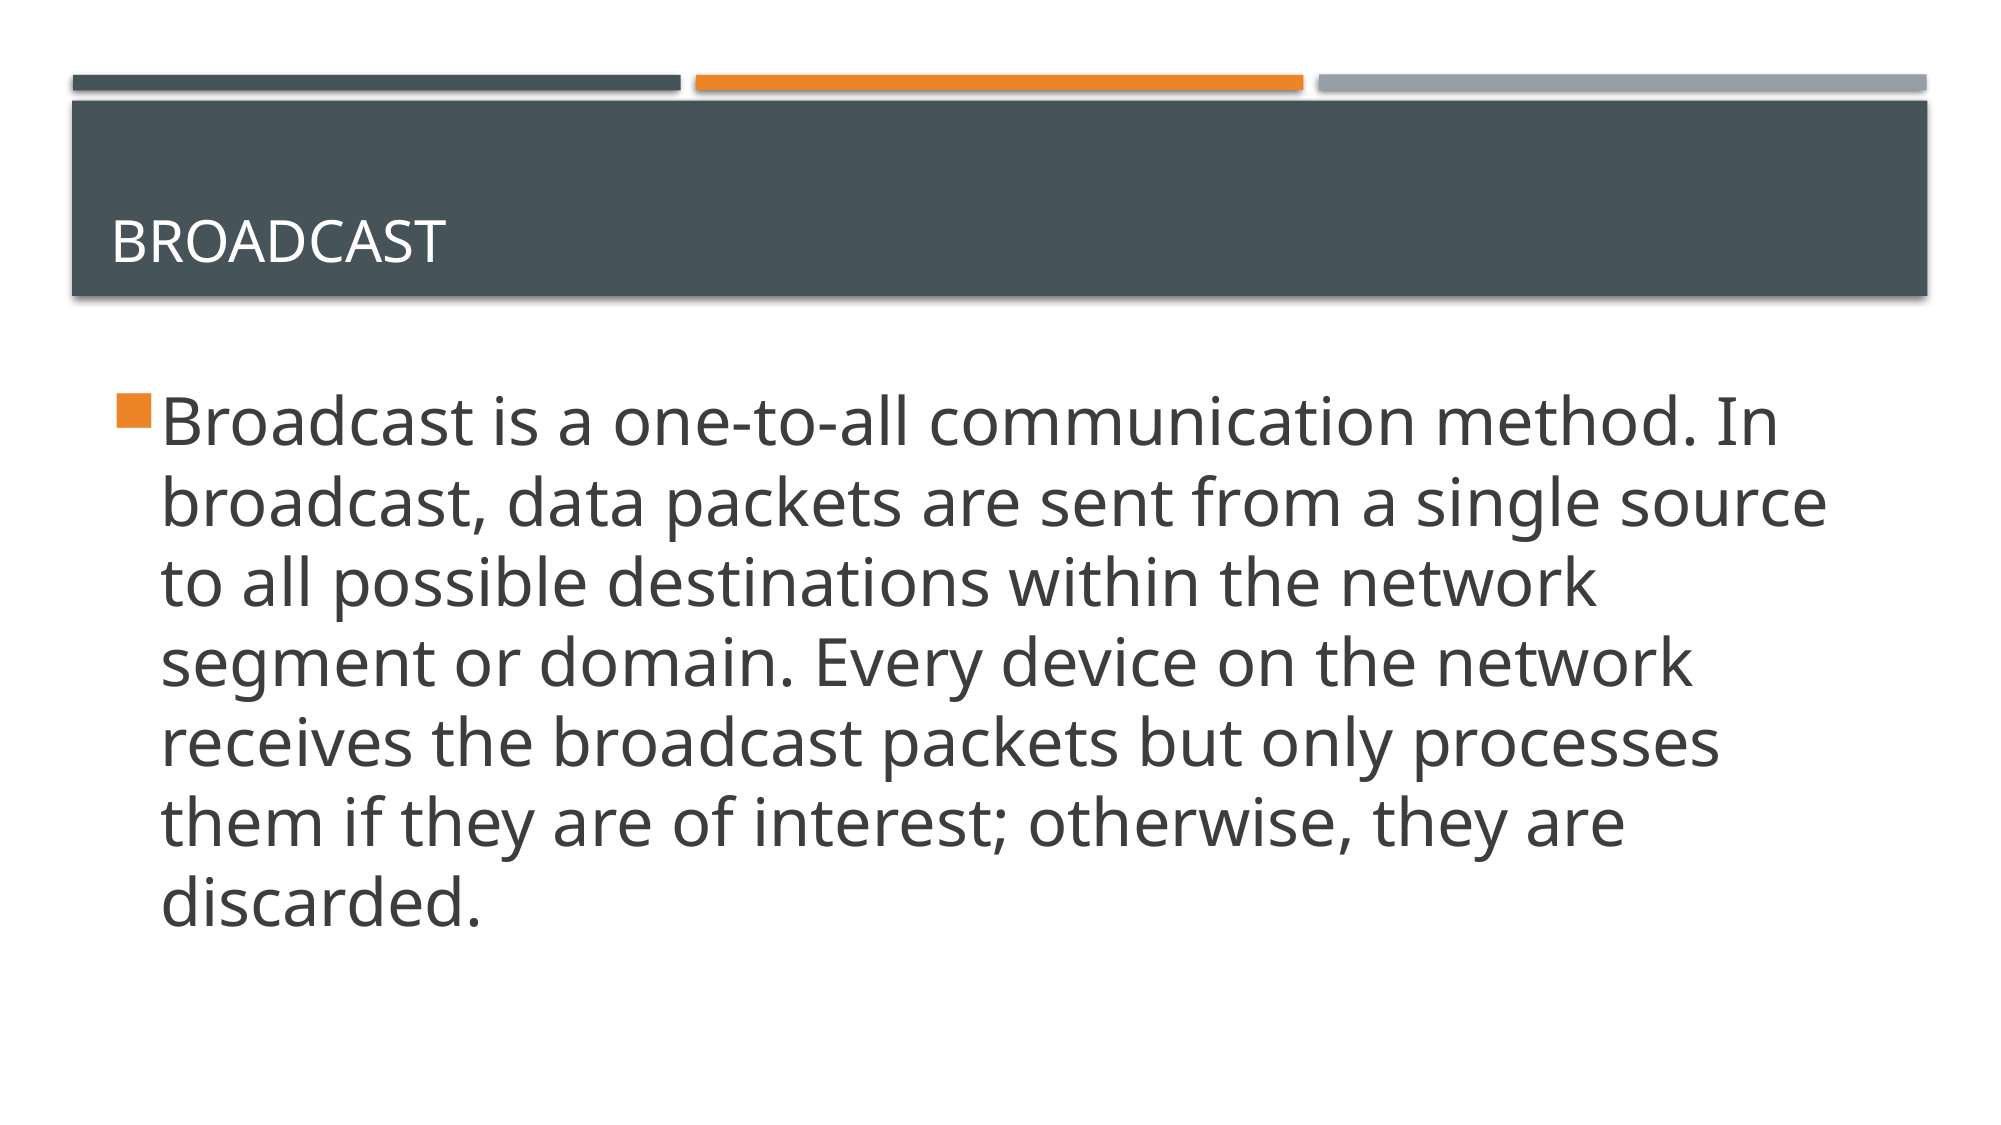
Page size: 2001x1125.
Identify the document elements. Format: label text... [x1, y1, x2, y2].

list Broadcast is a one-to-all communication method. In broadcast, data packets are sent from a single source to all possible destinations within the network segment or domain. Every device on the network receives the broadcast packets but only processes them if they are of interest; otherwise, they are discarded. [95, 357, 1905, 962]
title Broadcast [95, 115, 1905, 282]
